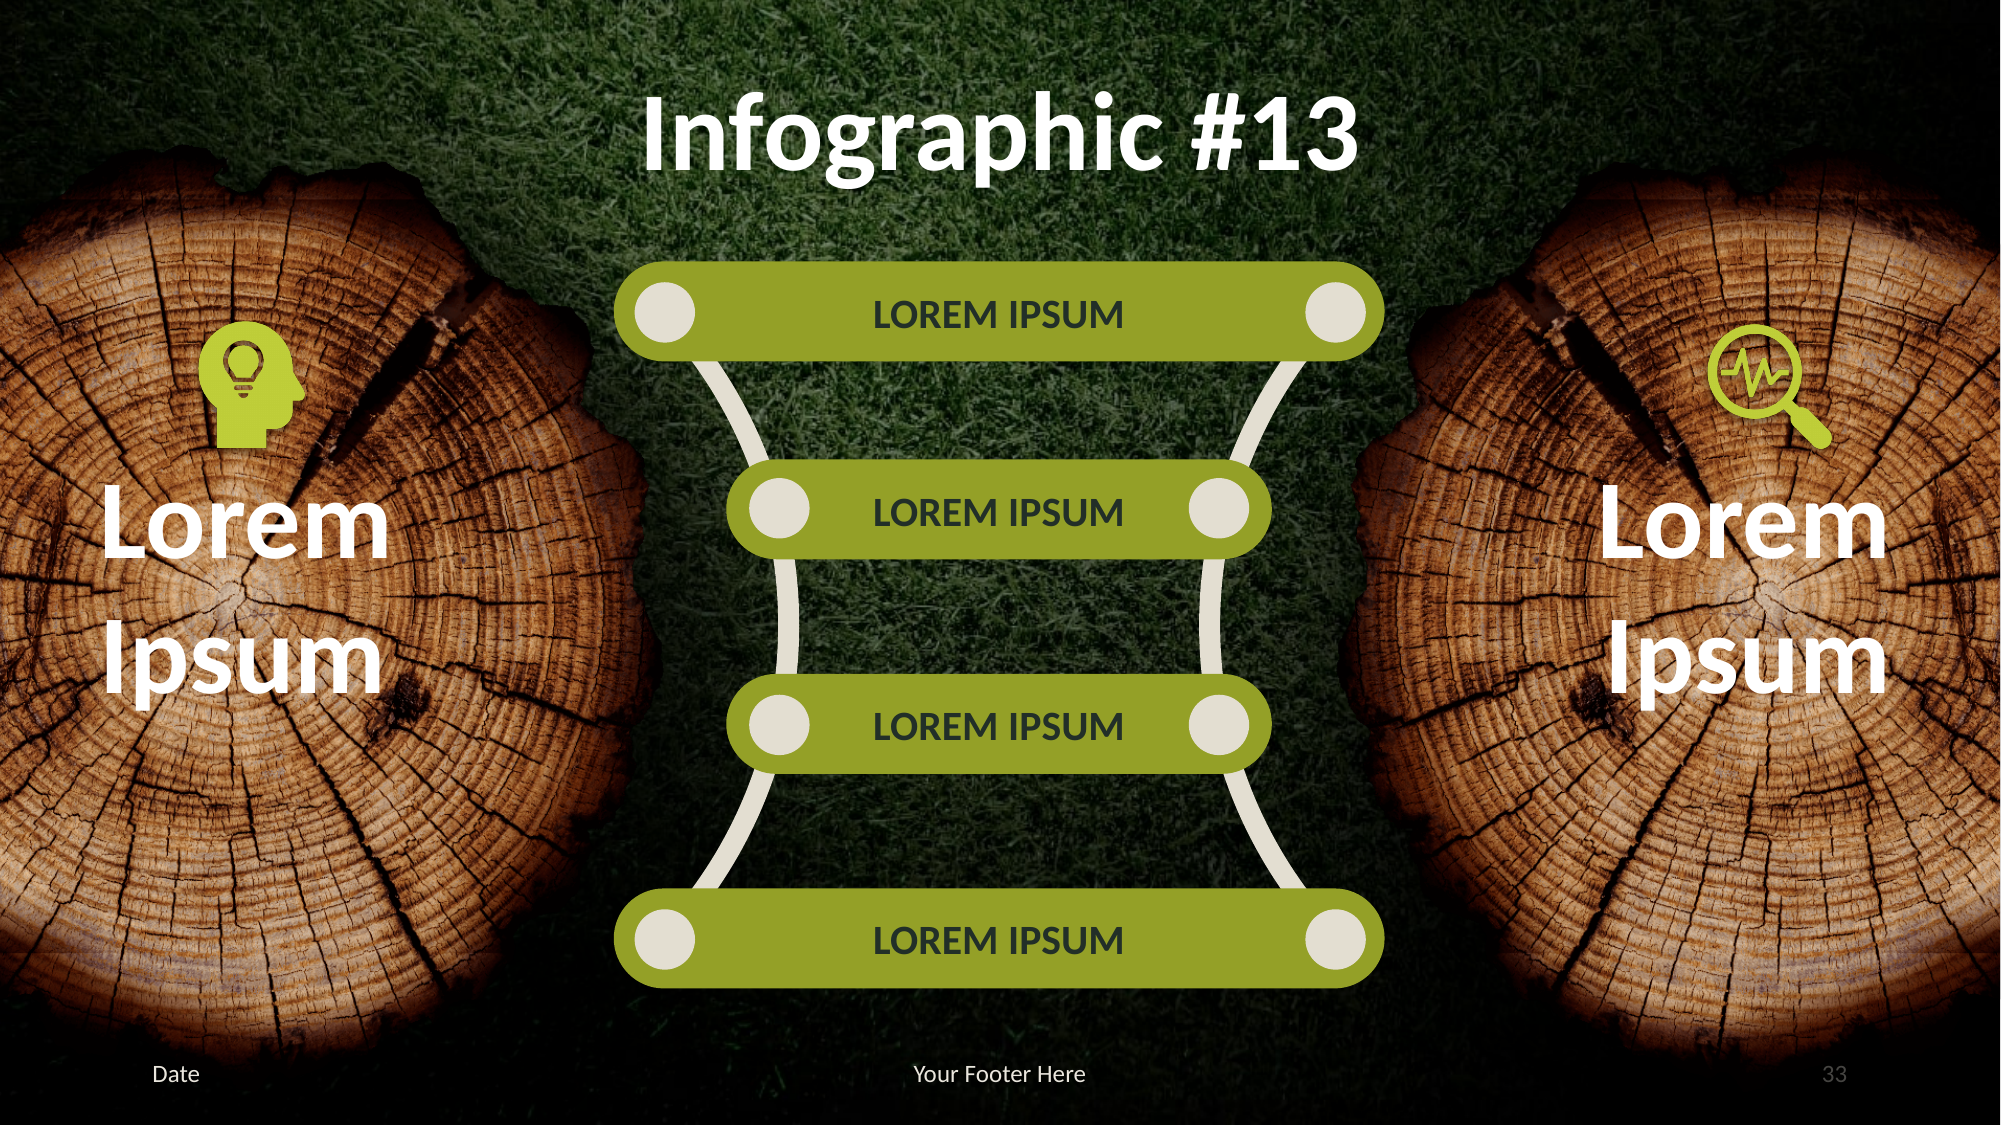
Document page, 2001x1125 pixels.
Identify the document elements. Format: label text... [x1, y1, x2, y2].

footer Your Footer Here [712, 1042, 1288, 1103]
title Infographic #13 [574, 64, 1426, 203]
picture [0, 0, 2001, 1125]
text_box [613, 261, 1385, 989]
